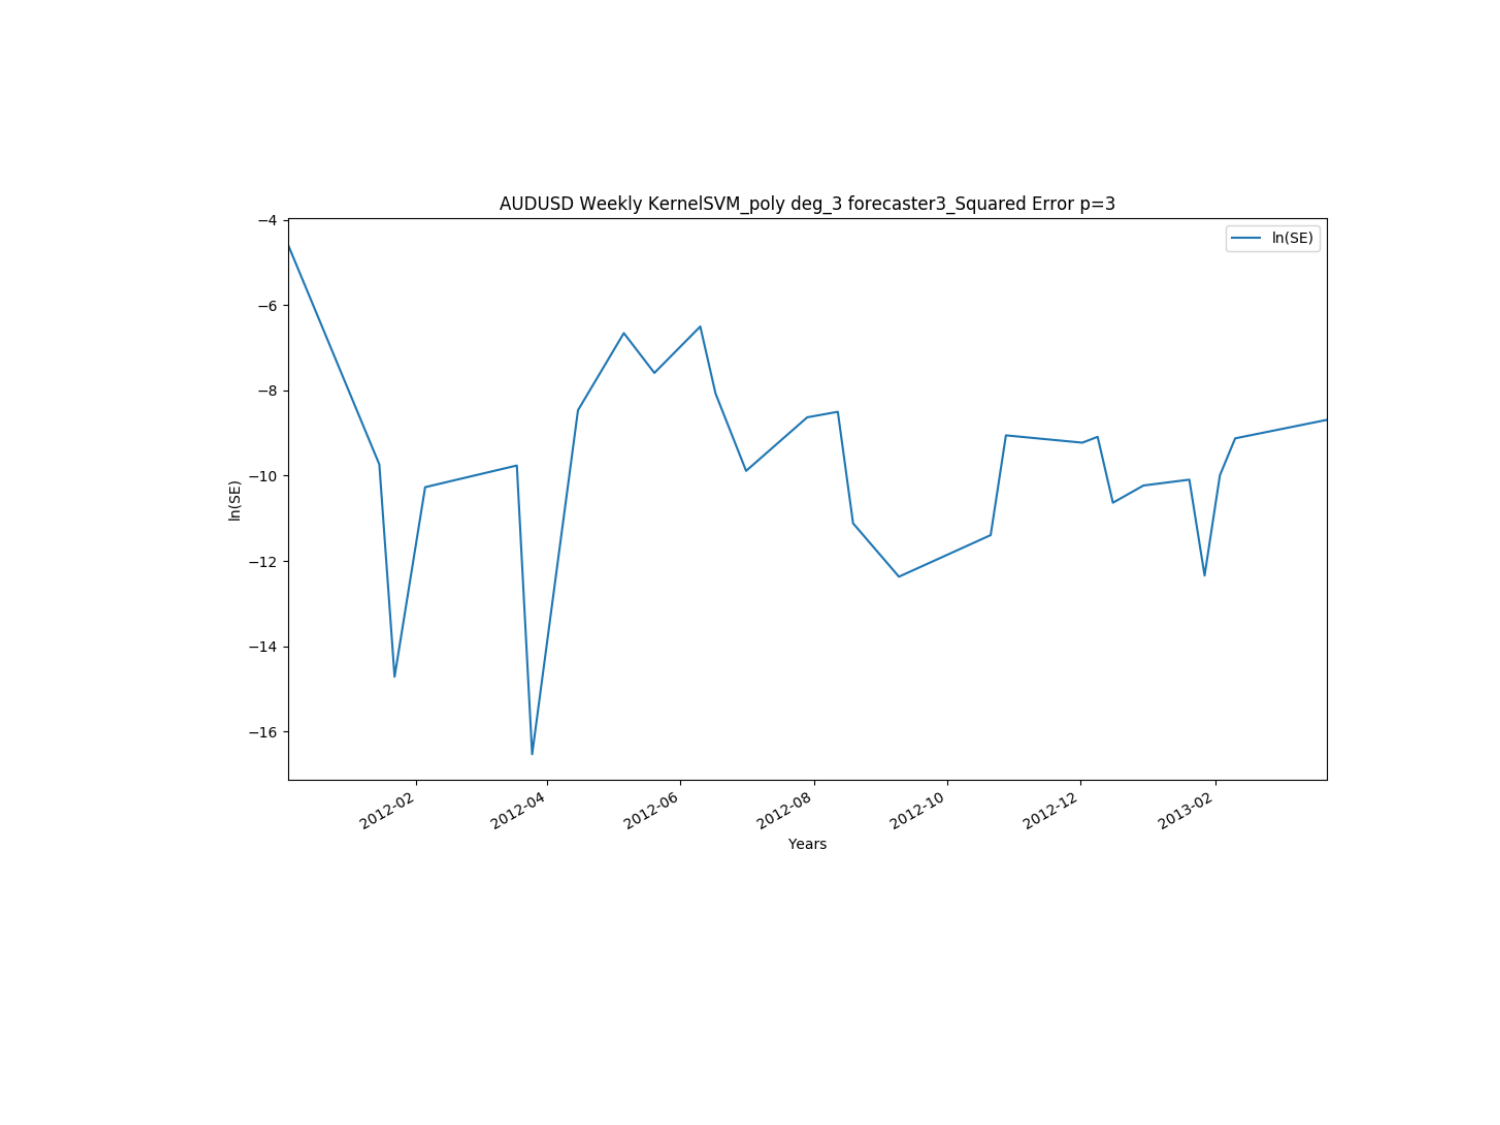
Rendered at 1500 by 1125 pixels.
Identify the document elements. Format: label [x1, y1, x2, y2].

picture [119, 119, 1461, 946]
